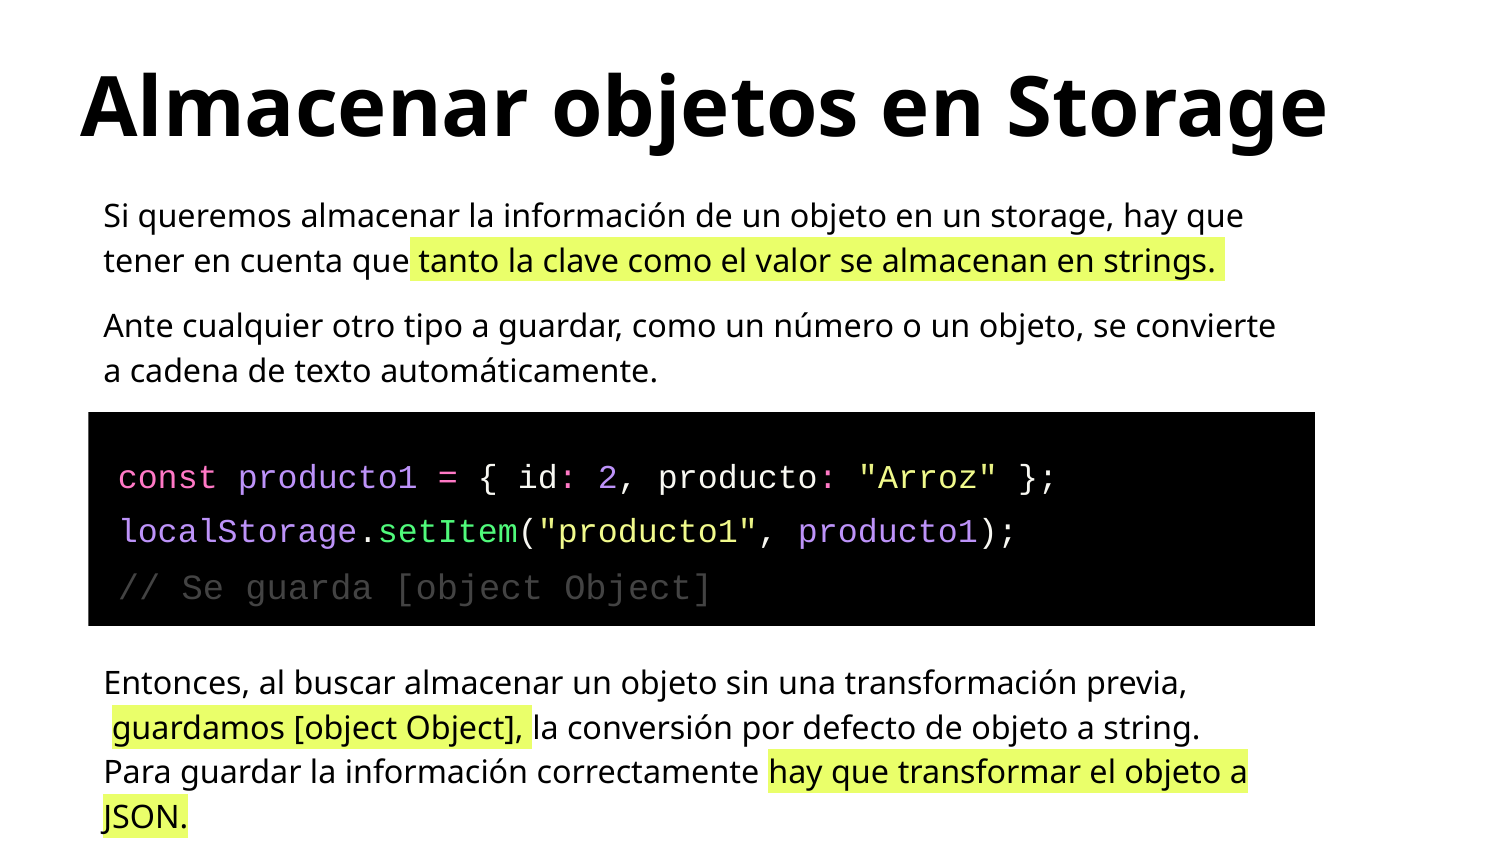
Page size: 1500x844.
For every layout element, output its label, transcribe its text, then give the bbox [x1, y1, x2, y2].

text_box Almacenar objetos en Storage [65, 21, 1389, 185]
text_box Si queremos almacenar la información de un objeto en un storage, hay que tener en cuenta que tanto la clave como el valor se almacenan en strings. Ante cualquier otro tipo a guardar, como un número o un objeto, se convierte a cadena de texto automáticamente. [88, 174, 1315, 389]
text_box Entonces, al buscar almacenar un objeto sin una transformación previa, guardamos [object Object], la conversión por defecto de objeto a string. Para guardar la información correctamente hay que transformar el objeto a JSON. [88, 641, 1315, 842]
text_box const producto1 = { id: 2, producto: "Arroz" }; localStorage.setItem("producto1", producto1); // Se guarda [object Object] [88, 412, 1315, 626]
